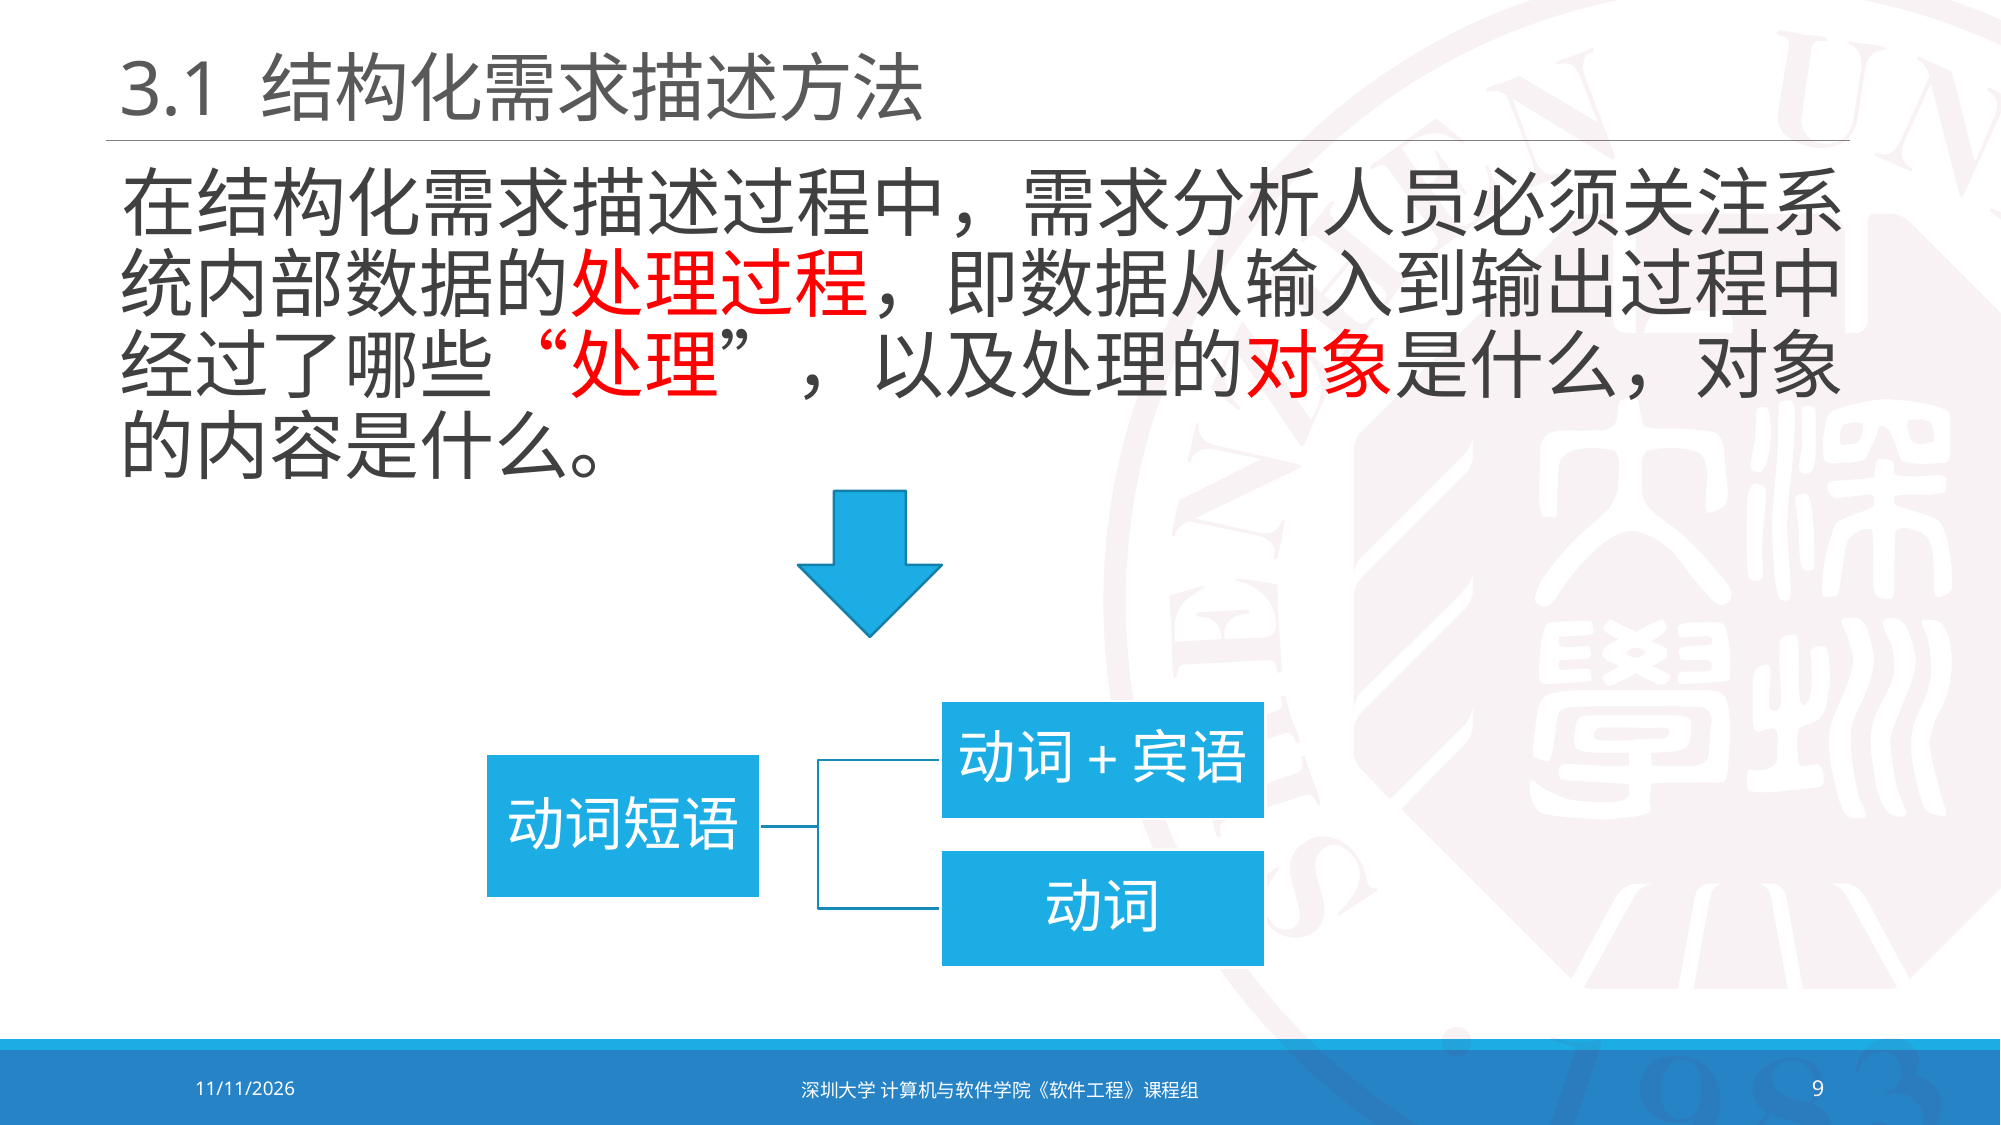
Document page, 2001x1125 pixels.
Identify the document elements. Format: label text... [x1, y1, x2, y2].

list 在结构化需求描述过程中，需求分析人员必须关注系统内部数据的处理过程，即数据从输入到输出过程中经过了哪些“处理”，以及处理的对象是什么，对象的内容是什么。 [104, 158, 1878, 1008]
text_box [832, 489, 908, 510]
title 3.1 结构化需求描述方法 [104, 0, 1856, 139]
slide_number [180, 1059, 225, 1120]
slide_number 9 [1763, 1059, 1840, 1120]
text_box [228, 512, 1754, 1125]
